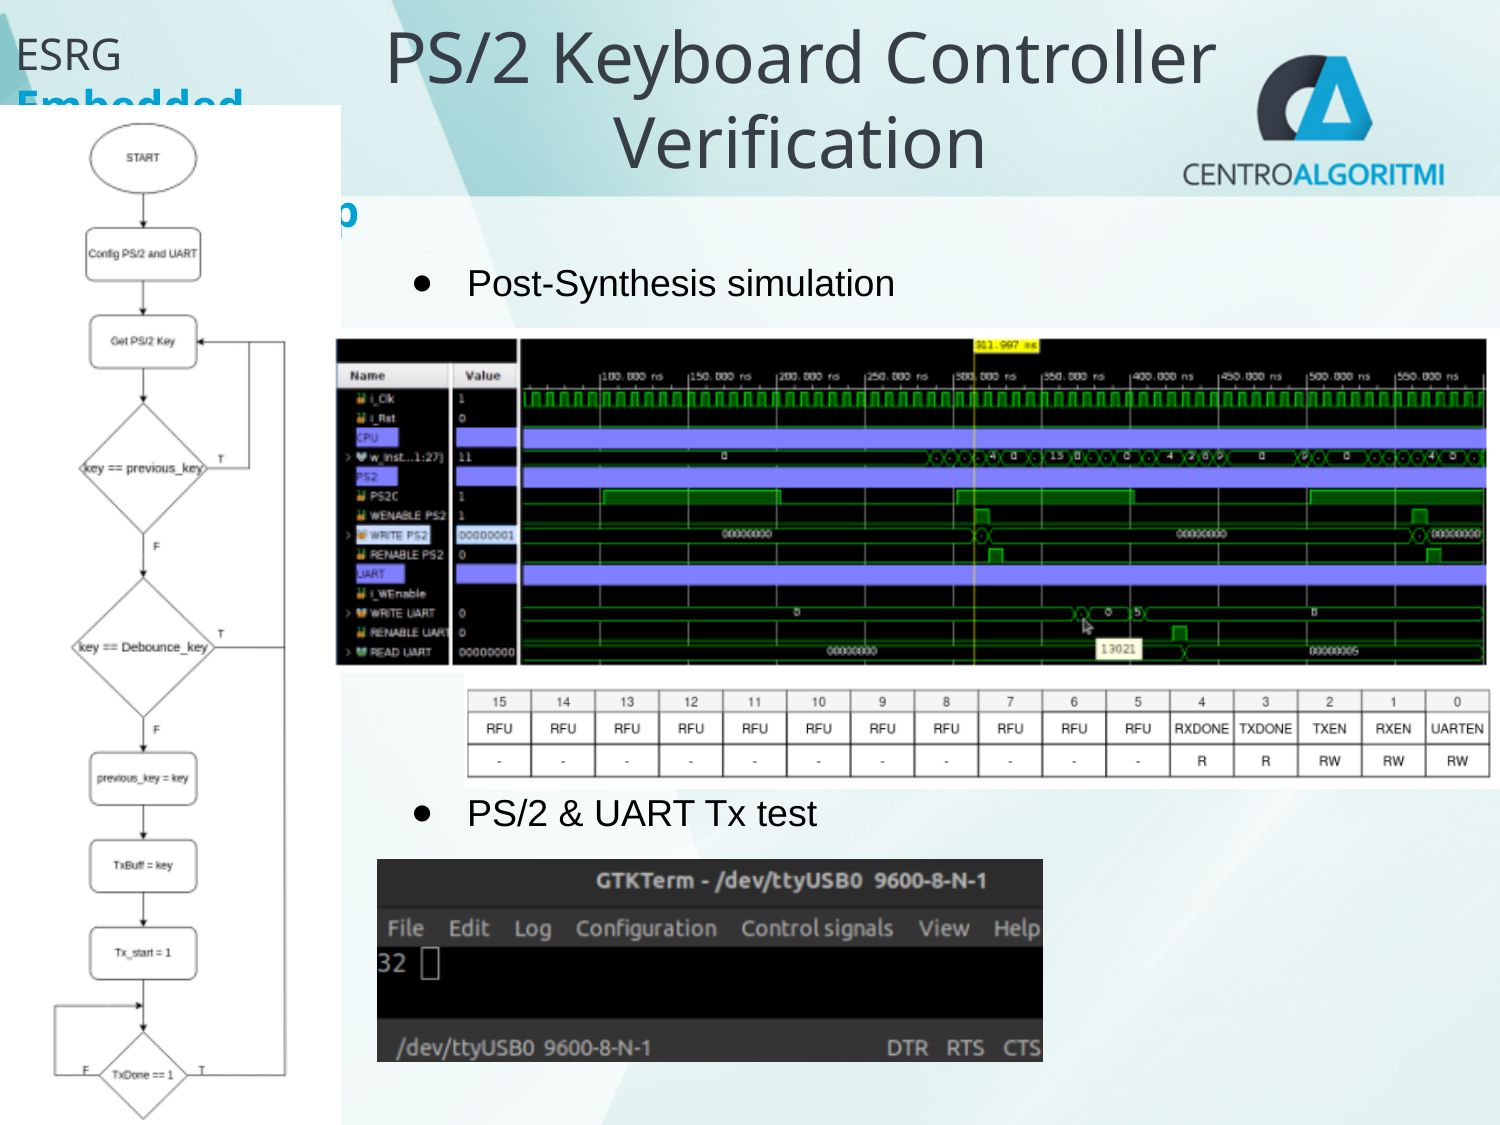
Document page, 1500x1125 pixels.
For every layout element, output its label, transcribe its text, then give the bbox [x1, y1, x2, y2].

picture [0, 0, 1500, 1125]
text_box PS/2 Keyboard Controller Verification [361, 0, 1241, 197]
text_box Post-Synthesis simulation [377, 243, 1017, 319]
text_box PS/2 & UART Tx test [377, 773, 1017, 849]
picture [1241, 0, 1500, 196]
picture [376, 859, 1044, 1062]
